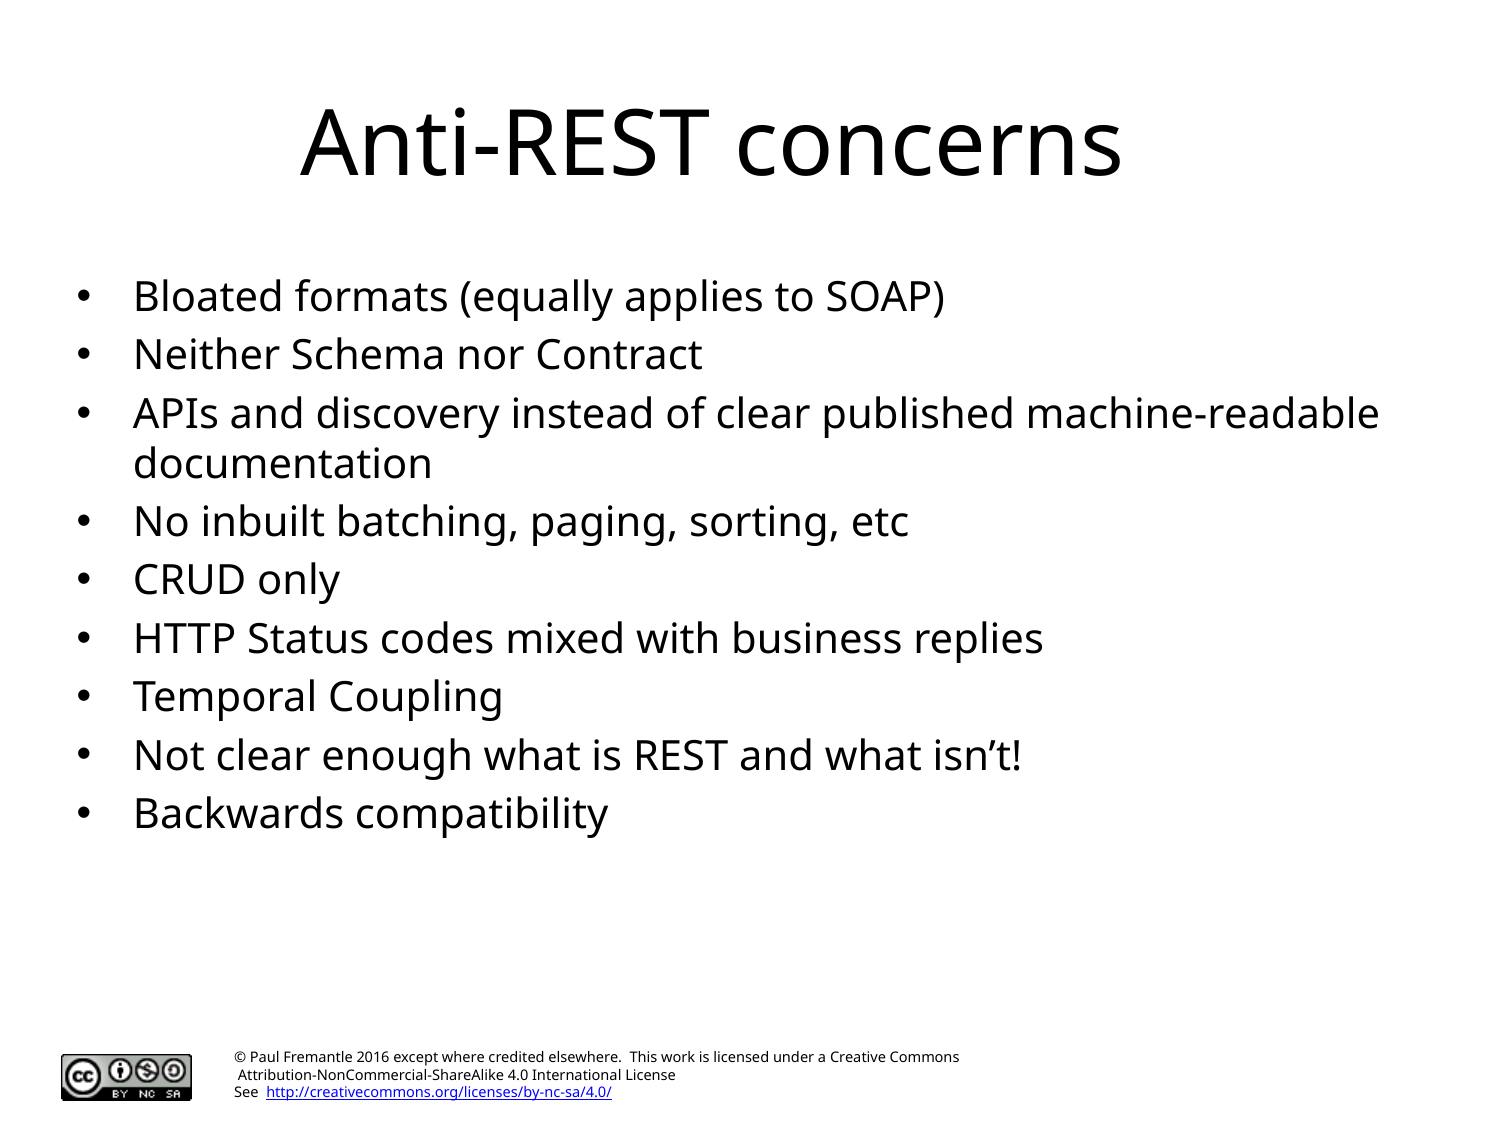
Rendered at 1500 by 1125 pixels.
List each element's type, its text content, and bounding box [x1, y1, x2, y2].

title Anti-REST concerns [75, 45, 1425, 233]
picture [61, 1054, 192, 1101]
list Bloated formats (equally applies to SOAP) Neither Schema nor Contract APIs and discovery instead of clear published machine-readable documentation No inbuilt batching, paging, sorting, etc CRUD only HTTP Status codes mixed with business replies Temporal Coupling Not clear enough what is REST and what isn’t! Backwards compatibility [61, 262, 1412, 1005]
